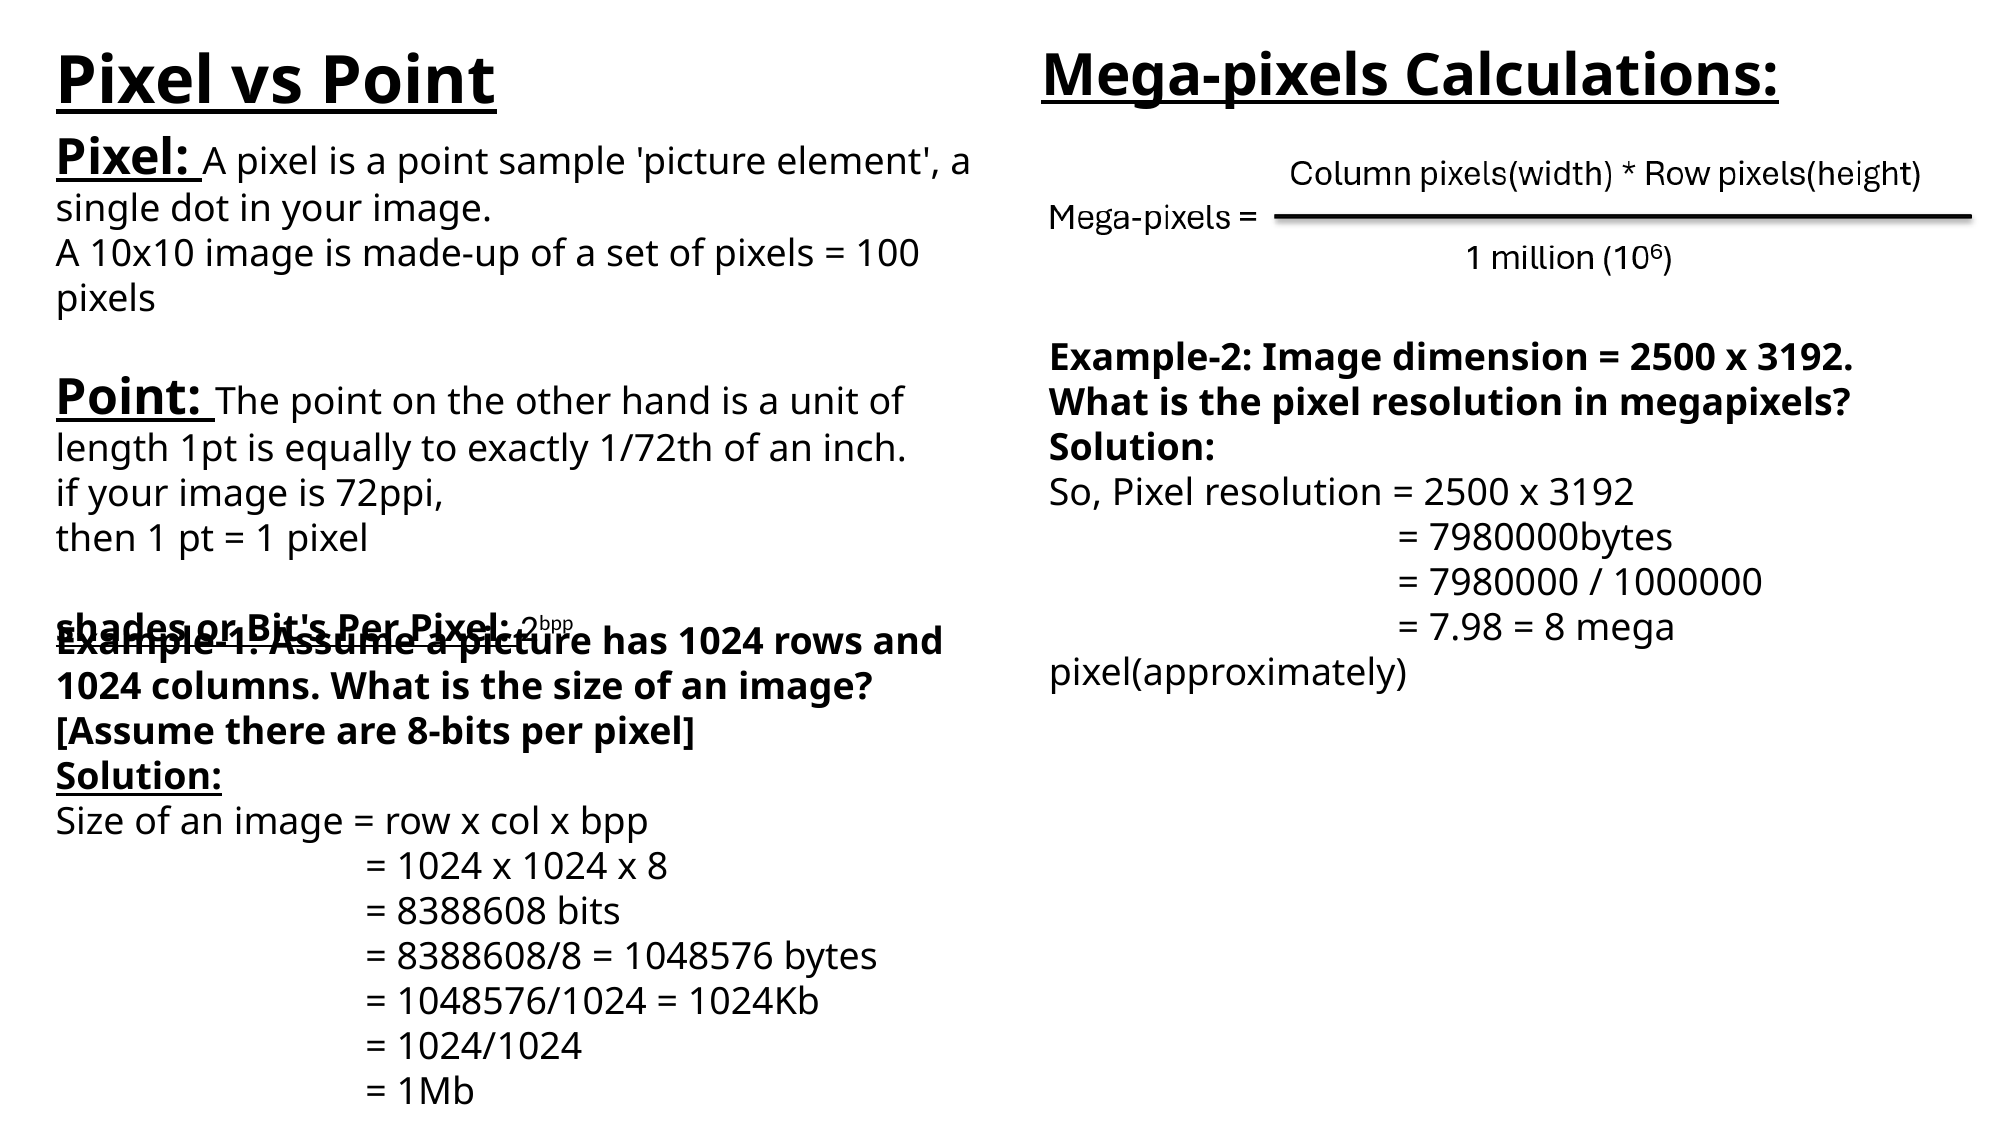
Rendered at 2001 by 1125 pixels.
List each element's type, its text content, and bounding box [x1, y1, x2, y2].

text_box Mega-pixels Calculations: [1026, 29, 1974, 115]
picture [1025, 140, 1983, 301]
text_box Pixel: A pixel is a point sample 'picture element', a single dot in your image. A 10x10 image is made-up of a set of pixels = 100 pixels Point: The point on the other hand is a unit of length 1pt is equally to exactly 1/72th of an inch. if your image is 72ppi, then 1 pt = 1 pixel shades or Bit's Per Pixel: 2bpp [40, 125, 1000, 657]
text_box Example-1: Assume a picture has 1024 rows and 1024 columns. What is the size of an image?[Assume there are 8-bits per pixel] Solution: Size of an image = row x col x bpp = 1024 x 1024 x 8 = 8388608 bits = 8388608/8 = 1048576 bytes = 1048576/1024 = 1024Kb = 1024/1024 = 1Mb [40, 609, 974, 1120]
text_box Pixel vs Point [40, 29, 1000, 125]
text_box Example-2: Image dimension = 2500 x 3192. What is the pixel resolution in megapixels? Solution: So, Pixel resolution = 2500 x 3192 = 7980000bytes = 7980000 / 1000000 = 7.98 = 8 mega pixel(approximately) [1034, 325, 1908, 701]
